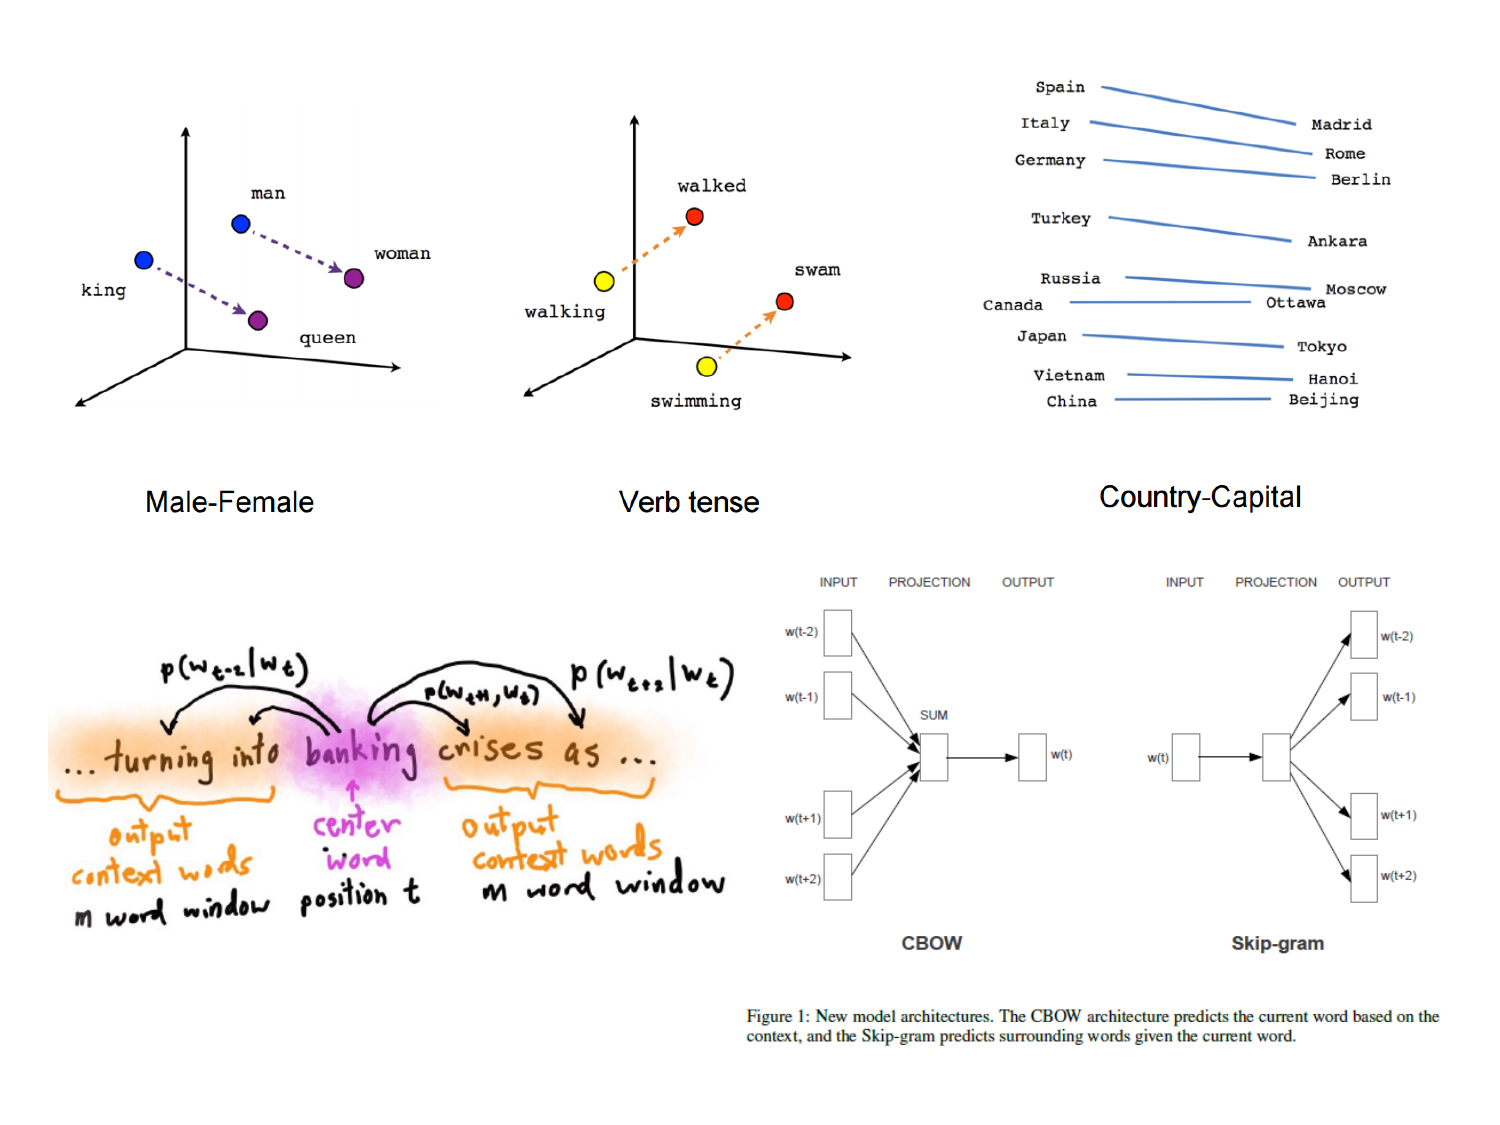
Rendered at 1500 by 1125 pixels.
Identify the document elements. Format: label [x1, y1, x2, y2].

picture [48, 557, 1449, 1061]
picture [58, 62, 1399, 533]
